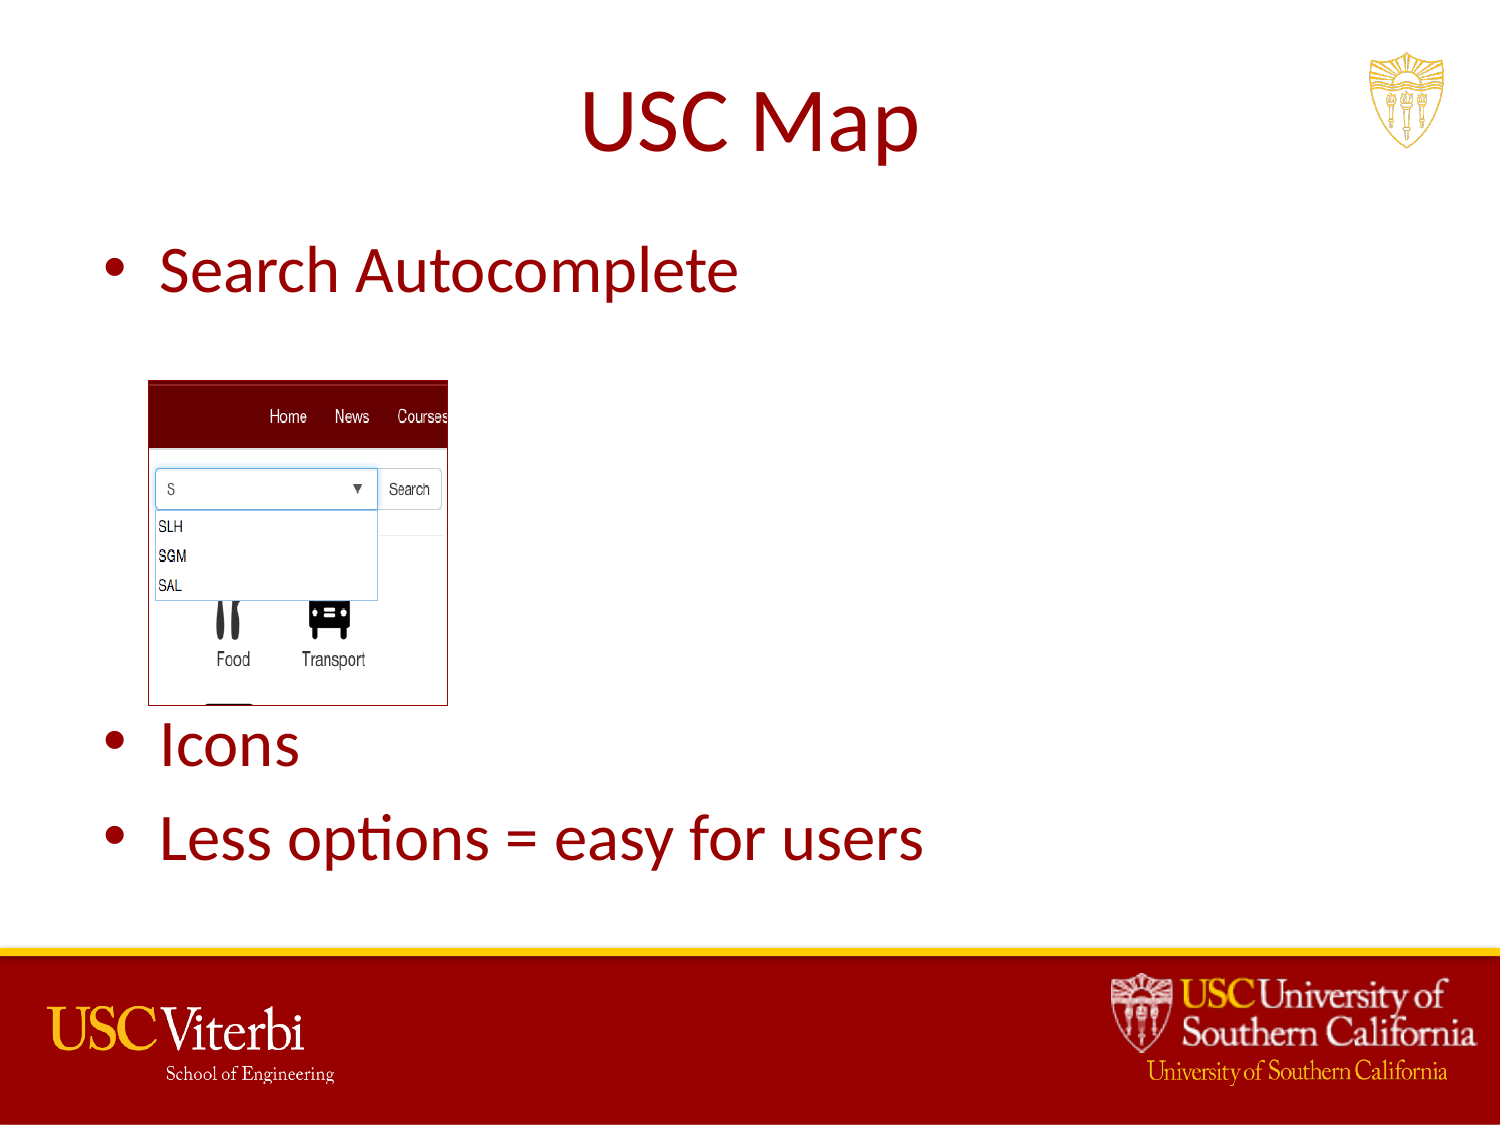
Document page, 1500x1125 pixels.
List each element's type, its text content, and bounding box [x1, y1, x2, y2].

picture [1147, 1059, 1447, 1086]
picture [148, 379, 448, 706]
list Search Autocomplete Icons Less options = easy for users [102, 225, 1398, 941]
title USC Map [102, 59, 1398, 225]
picture [1345, 39, 1468, 162]
picture [47, 1006, 334, 1084]
picture [1110, 972, 1478, 1053]
